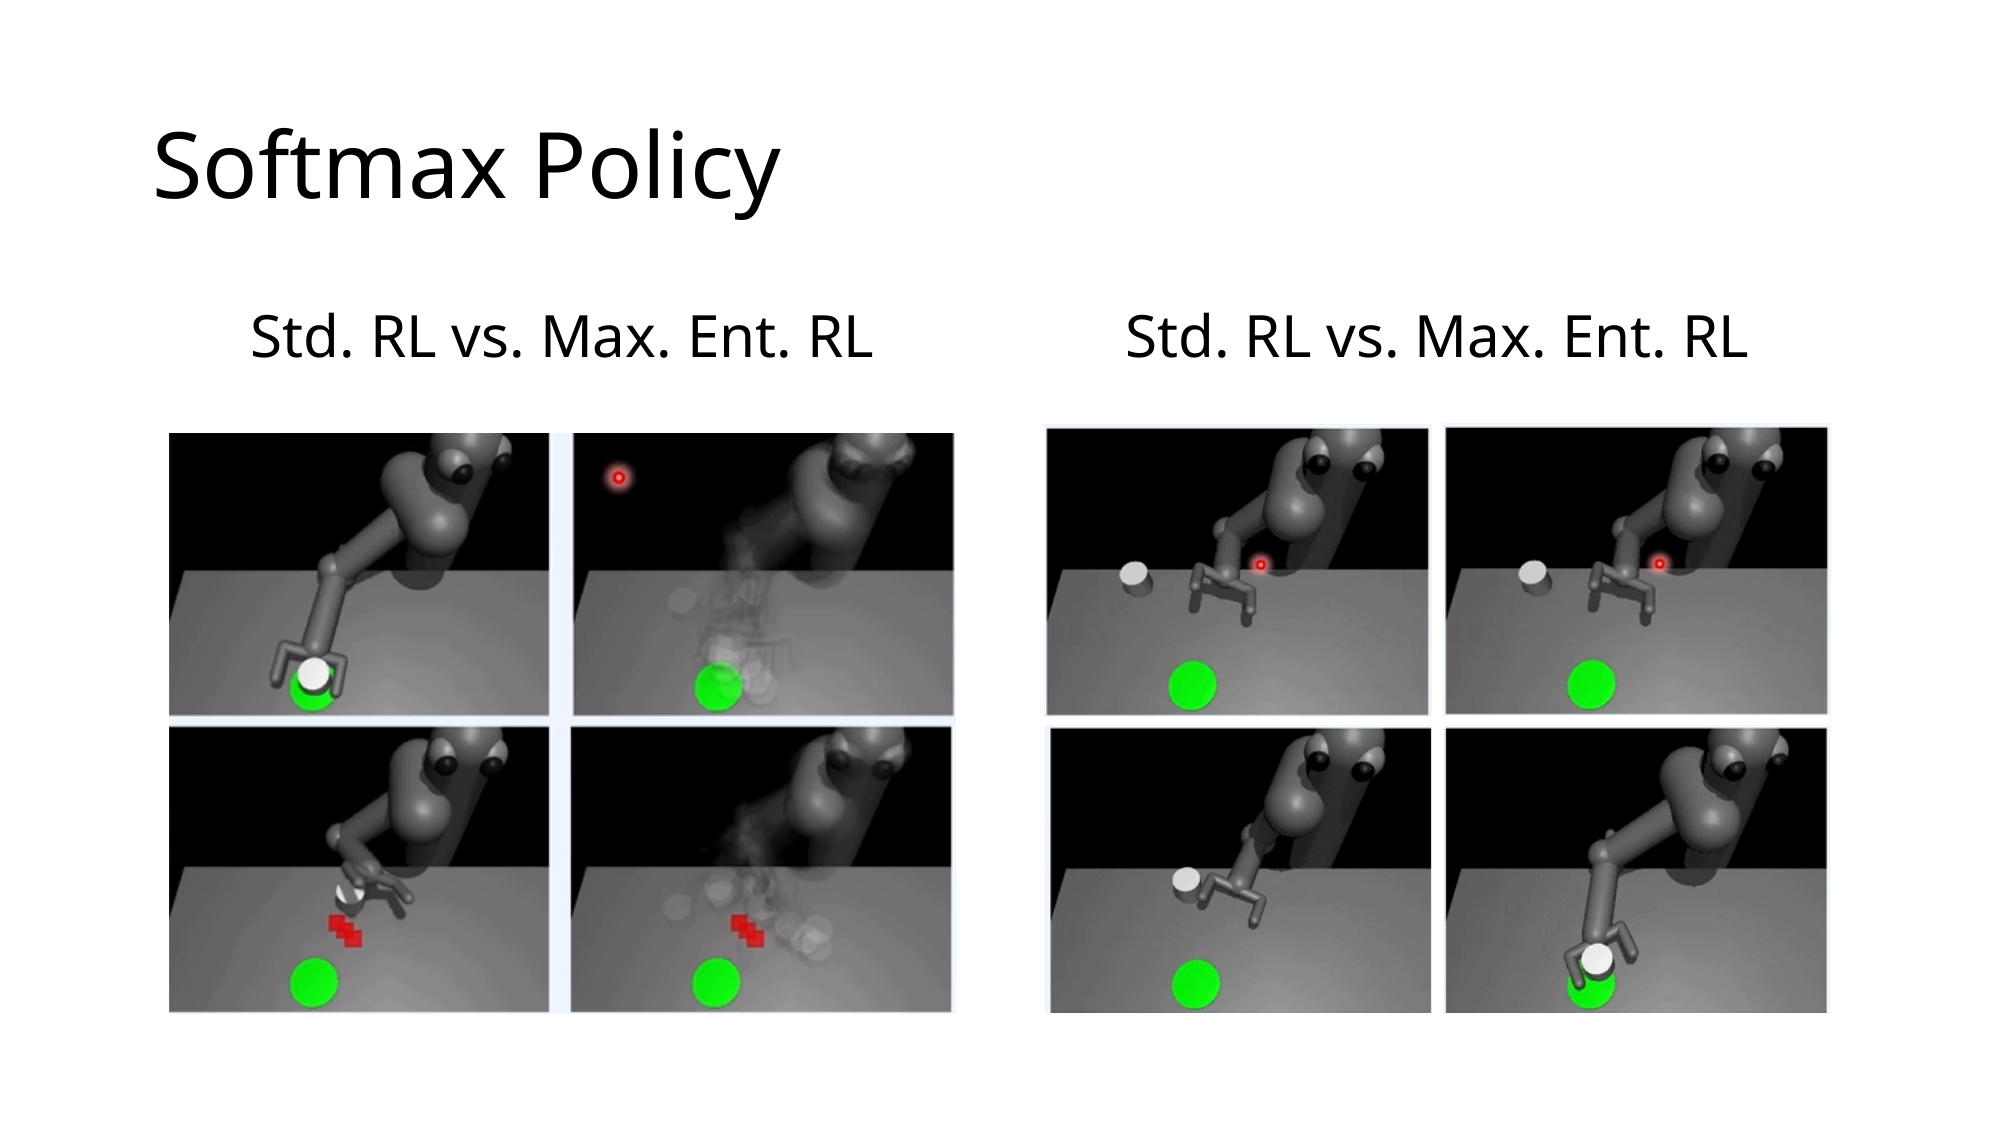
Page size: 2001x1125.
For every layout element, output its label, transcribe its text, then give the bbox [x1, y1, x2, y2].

picture [169, 432, 956, 1014]
title Softmax Policy [137, 59, 1863, 278]
list Std. RL vs. Max. Ent. RL [137, 299, 988, 1014]
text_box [1043, 423, 1831, 1014]
list Std. RL vs. Max. Ent. RL [1012, 299, 1863, 1014]
